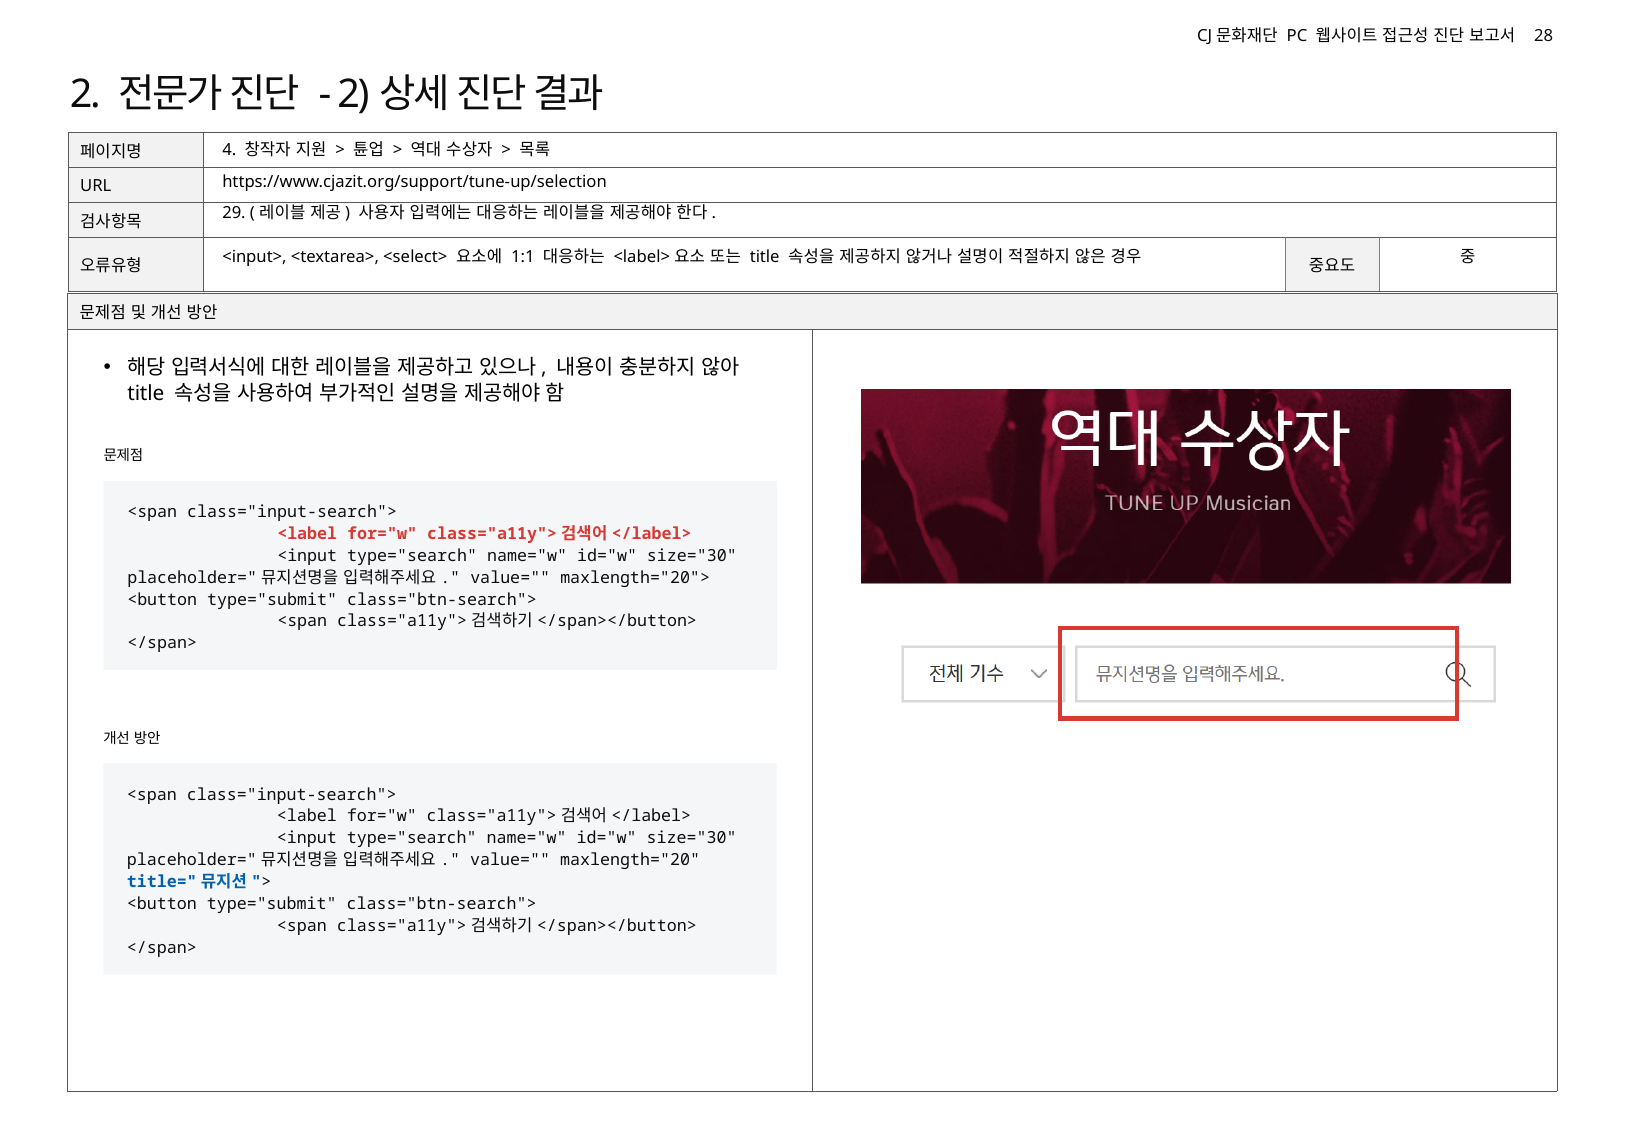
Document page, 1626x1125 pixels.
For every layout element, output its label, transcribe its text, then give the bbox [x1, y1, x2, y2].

title 2. 전문가 진단 - 2)상세 진단 결과 [69, 72, 1126, 117]
list 29. (레이블 제공) 사용자 입력에는 대응하는 레이블을 제공해야 한다. [207, 196, 1557, 229]
list 중 [1379, 228, 1557, 283]
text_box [103, 446, 777, 672]
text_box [861, 389, 1511, 719]
list 4. 창작자 지원 > 튠업 > 역대 수상자 > 목록 [207, 132, 1557, 164]
list 해당 입력서식에 대한 레이블을 제공하고 있으나, 내용이 충분하지 않아 title 속성을 사용하여 부가적인 설명을 제공해야 함 [103, 352, 777, 429]
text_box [103, 729, 777, 976]
list https://www.cjazit.org/support/tune-up/selection [207, 164, 1557, 196]
list <input>, <textarea>, <select> 요소에 1:1 대응하는 <label>요소 또는 title 속성을 제공하지 않거나 설명이 적절하지 않은 경우 [207, 228, 1285, 283]
